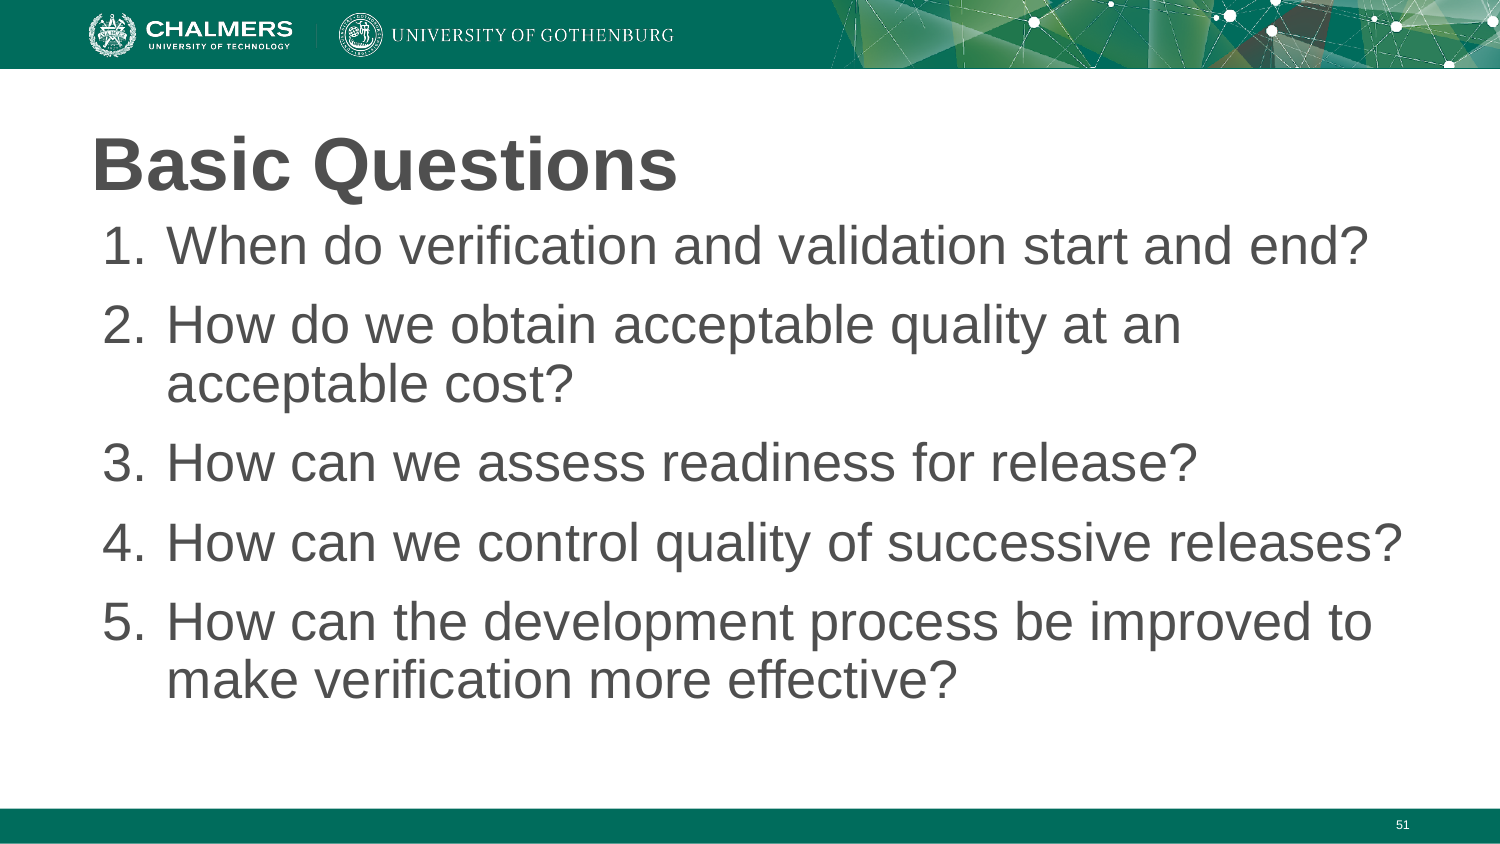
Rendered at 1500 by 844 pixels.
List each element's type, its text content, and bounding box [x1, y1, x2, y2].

picture [64, 0, 696, 85]
list When do verification and validation start and end? How do we obtain acceptable quality at an acceptable cost? How can we assess readiness for release? How can we control quality of successive releases? How can the development process be improved to make verification more effective? [76, 210, 1425, 782]
slide_number ‹#› [1074, 809, 1425, 844]
title Basic Questions [76, 100, 1425, 210]
picture [759, 0, 1500, 68]
